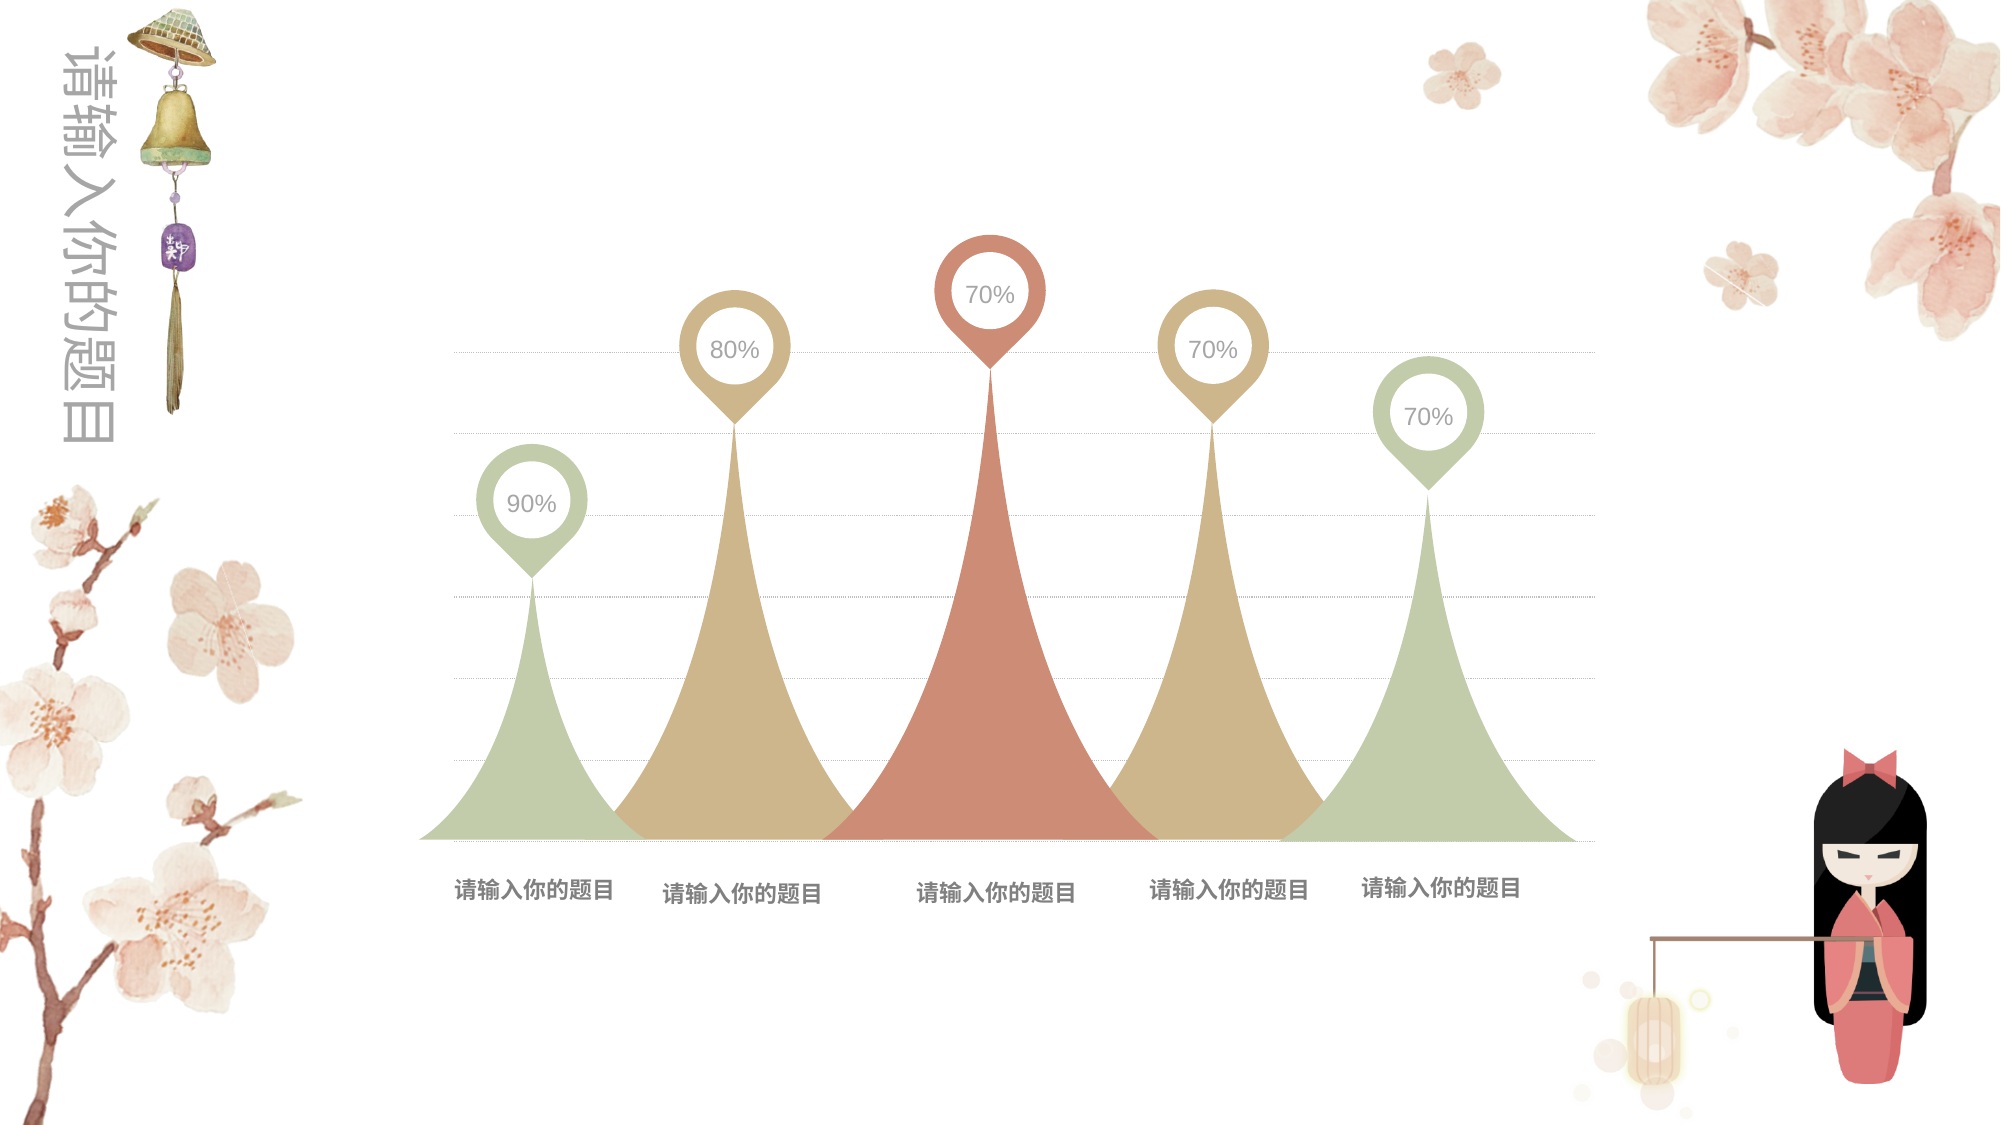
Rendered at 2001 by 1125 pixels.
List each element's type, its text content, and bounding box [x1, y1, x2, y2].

text_box 请输入你的题目 [648, 872, 839, 915]
text_box 请输入你的题目 [1346, 865, 1538, 909]
text_box 请输入你的题目 [901, 870, 1093, 913]
picture [1567, 748, 1927, 1125]
text_box 请输入你的题目 [1135, 868, 1326, 911]
text_box 请输入你的题目 [439, 868, 631, 911]
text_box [679, 290, 791, 402]
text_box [934, 234, 1046, 347]
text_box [1157, 289, 1269, 401]
text_box [418, 808, 454, 840]
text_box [1372, 356, 1485, 468]
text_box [476, 443, 588, 556]
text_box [454, 352, 1595, 842]
